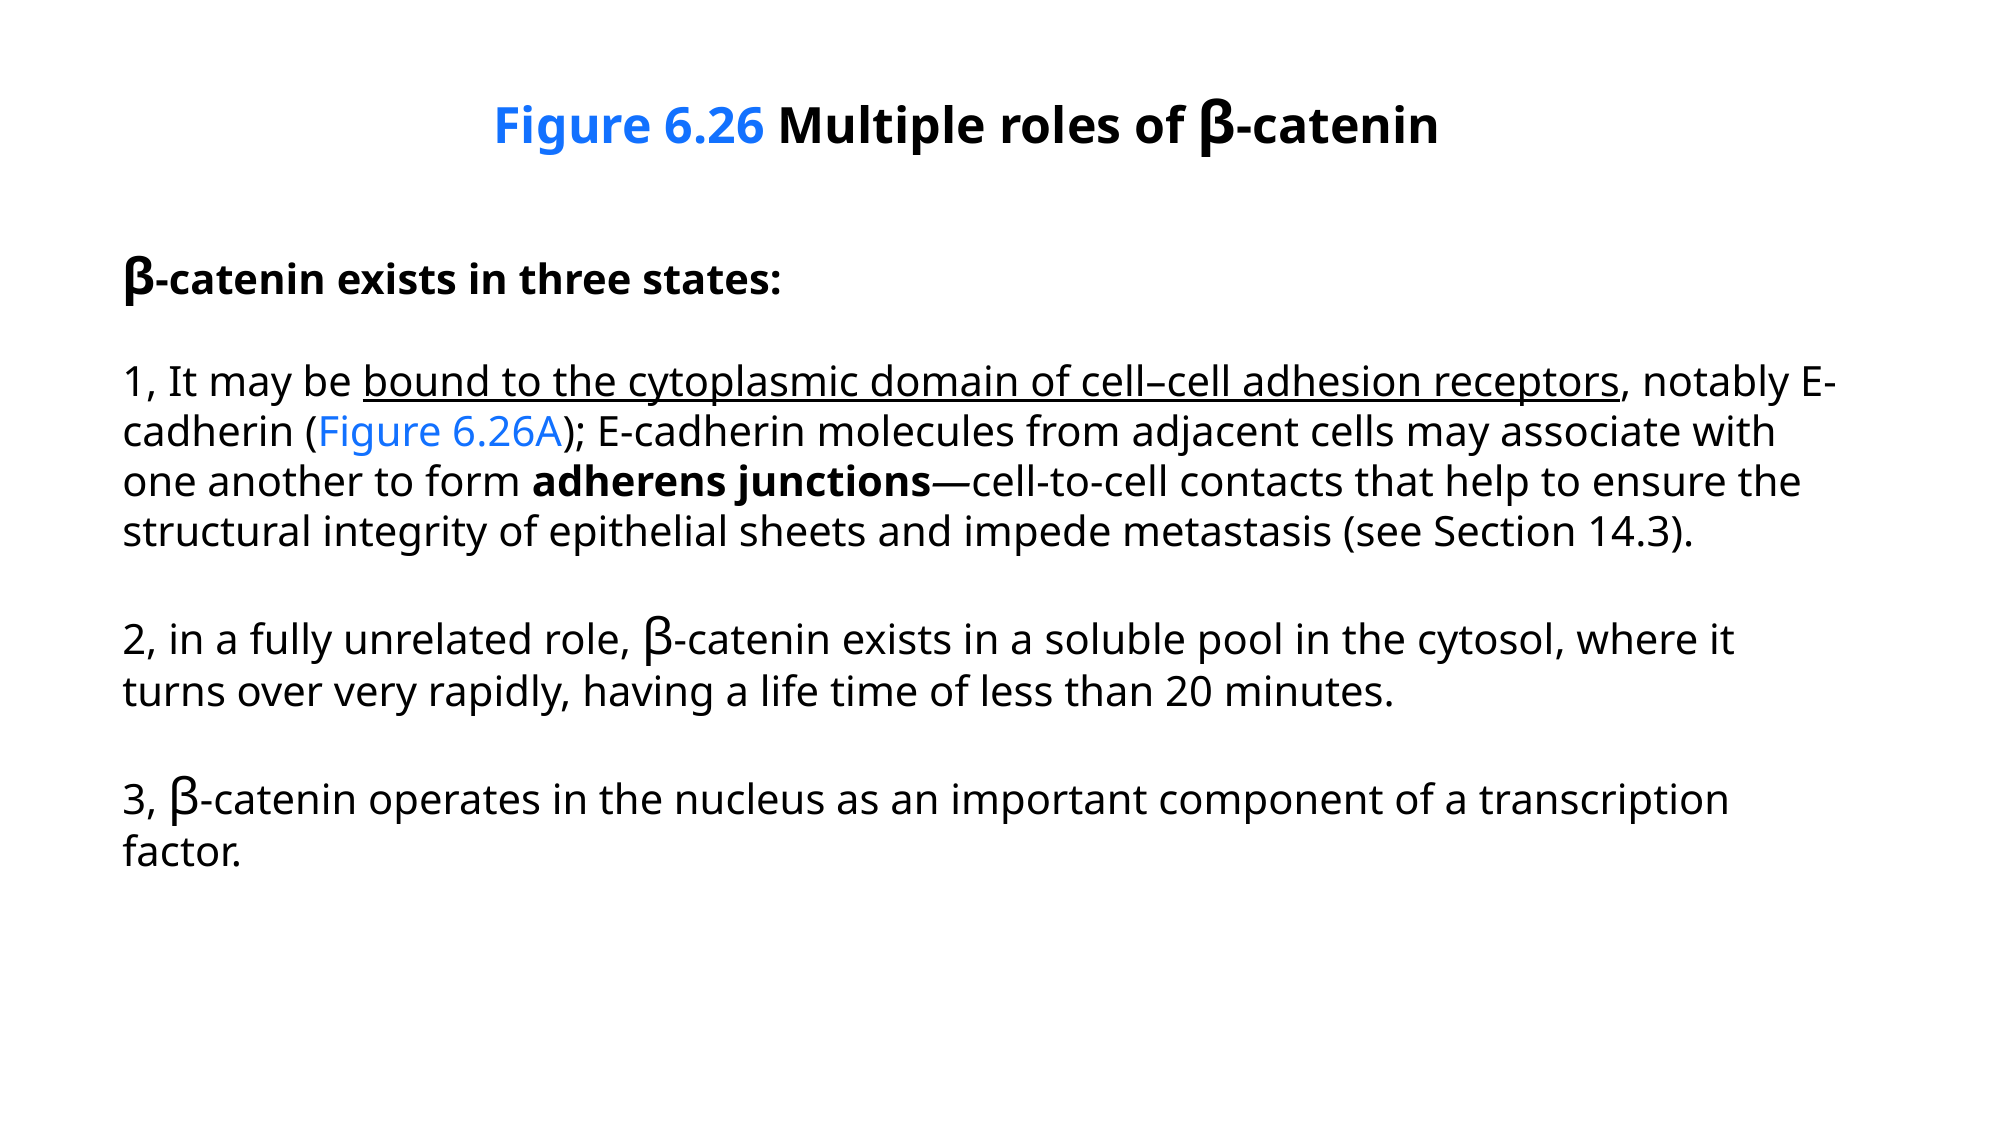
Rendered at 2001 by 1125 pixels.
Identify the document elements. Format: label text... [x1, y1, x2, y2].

text_box β-catenin exists in three states: 1, It may be bound to the cytoplasmic domain of cell–cell adhesion receptors, notably E-cadherin (Figure 6.26A); E-cadherin molecules from adjacent cells may associate with one another to form adherens junctions—cell-to-cell contacts that help to ensure the structural integrity of epithelial sheets and impede metastasis (see Section 14.3). 2, in a fully unrelated role, β-catenin exists in a soluble pool in the cytosol, where it turns over very rapidly, having a life time of less than 20 minutes. 3, β-catenin operates in the nucleus as an important component of a transcription factor. [107, 236, 1862, 932]
text_box Figure 6.26 Multiple roles of β-catenin [478, 77, 1456, 163]
